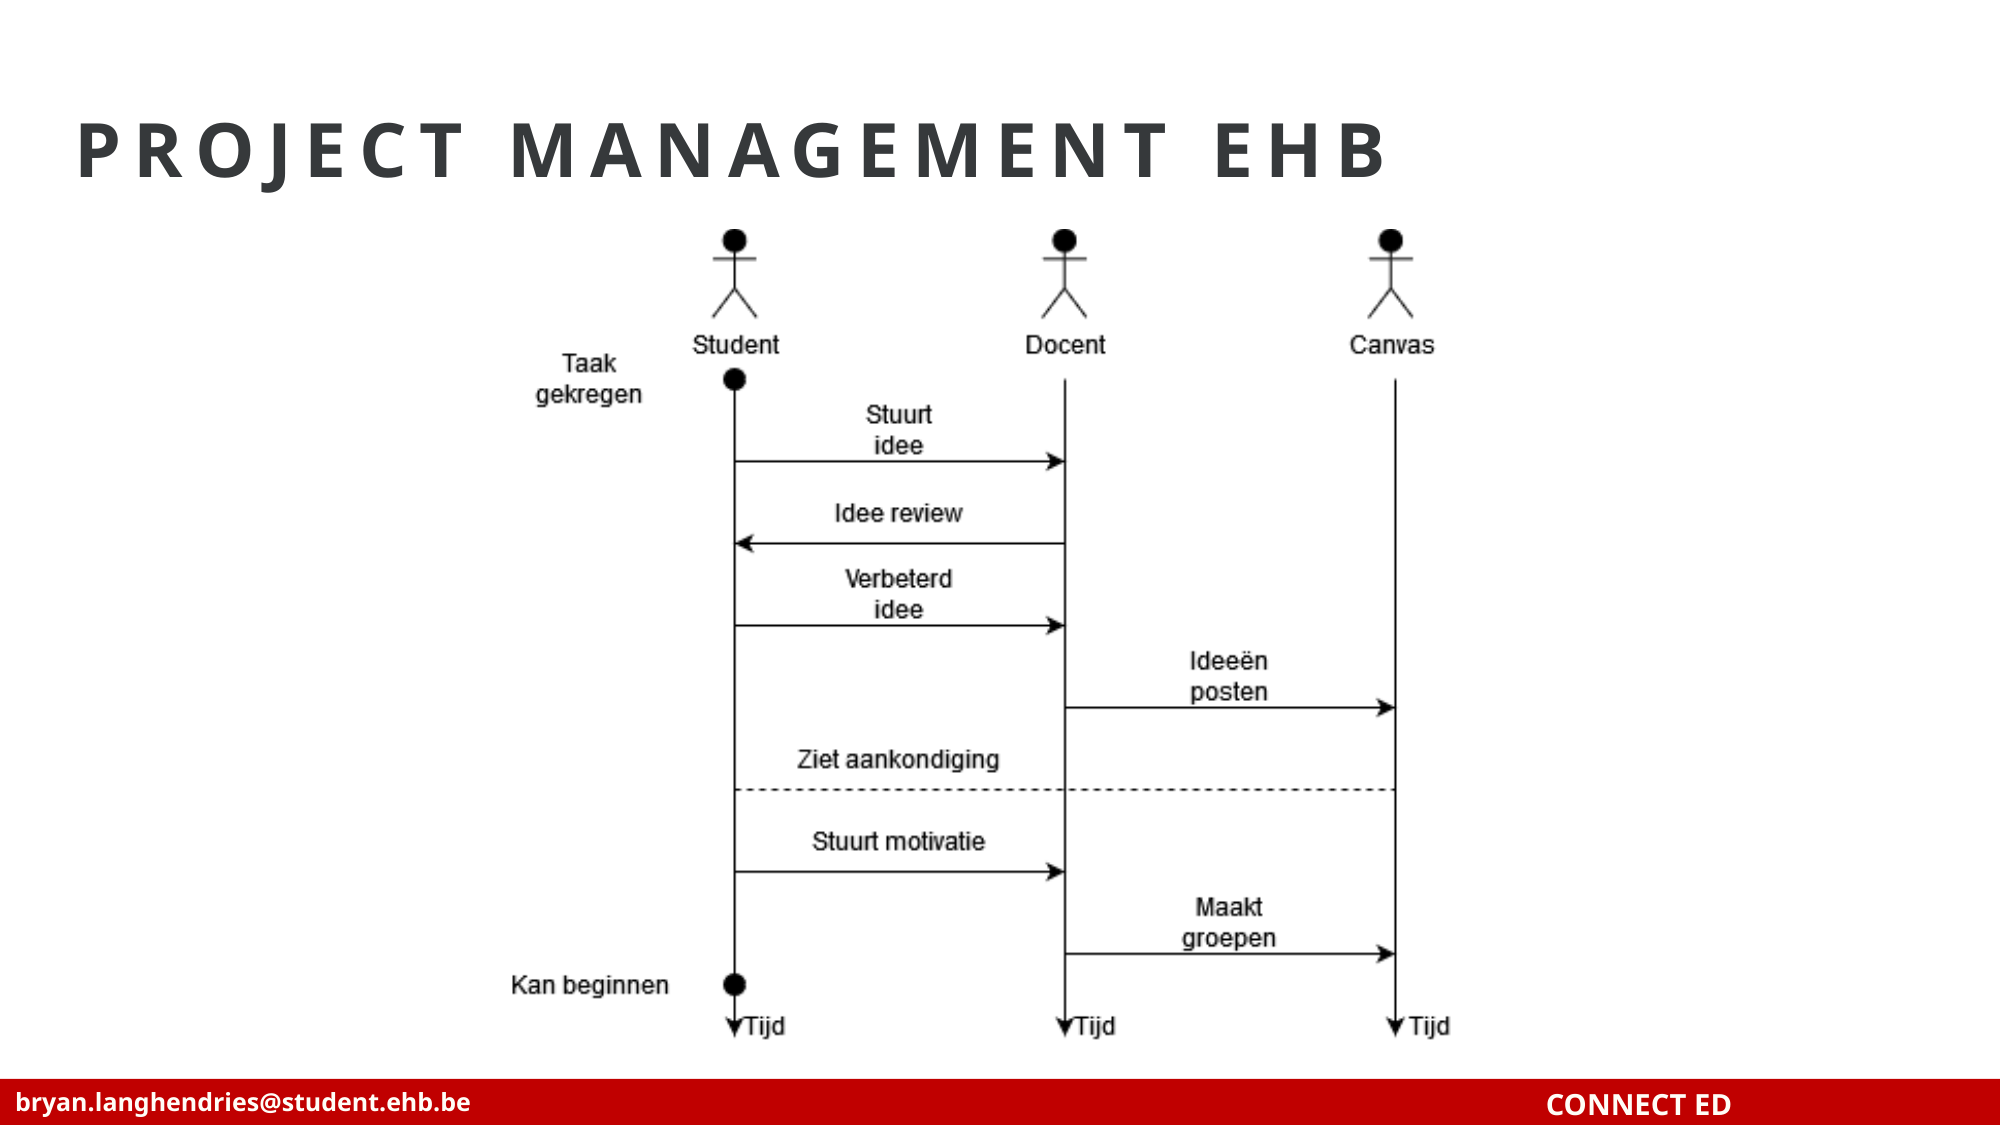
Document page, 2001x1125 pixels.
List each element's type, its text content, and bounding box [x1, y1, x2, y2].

text_box CONNECT ED [1530, 1078, 1848, 1125]
text_box [1848, 1078, 2000, 1125]
picture [507, 229, 1492, 1058]
title Project management EHB [74, 65, 1604, 194]
text_box [0, 1078, 1530, 1125]
text_box bryan.langhendries@student.ehb.be [0, 1078, 696, 1124]
